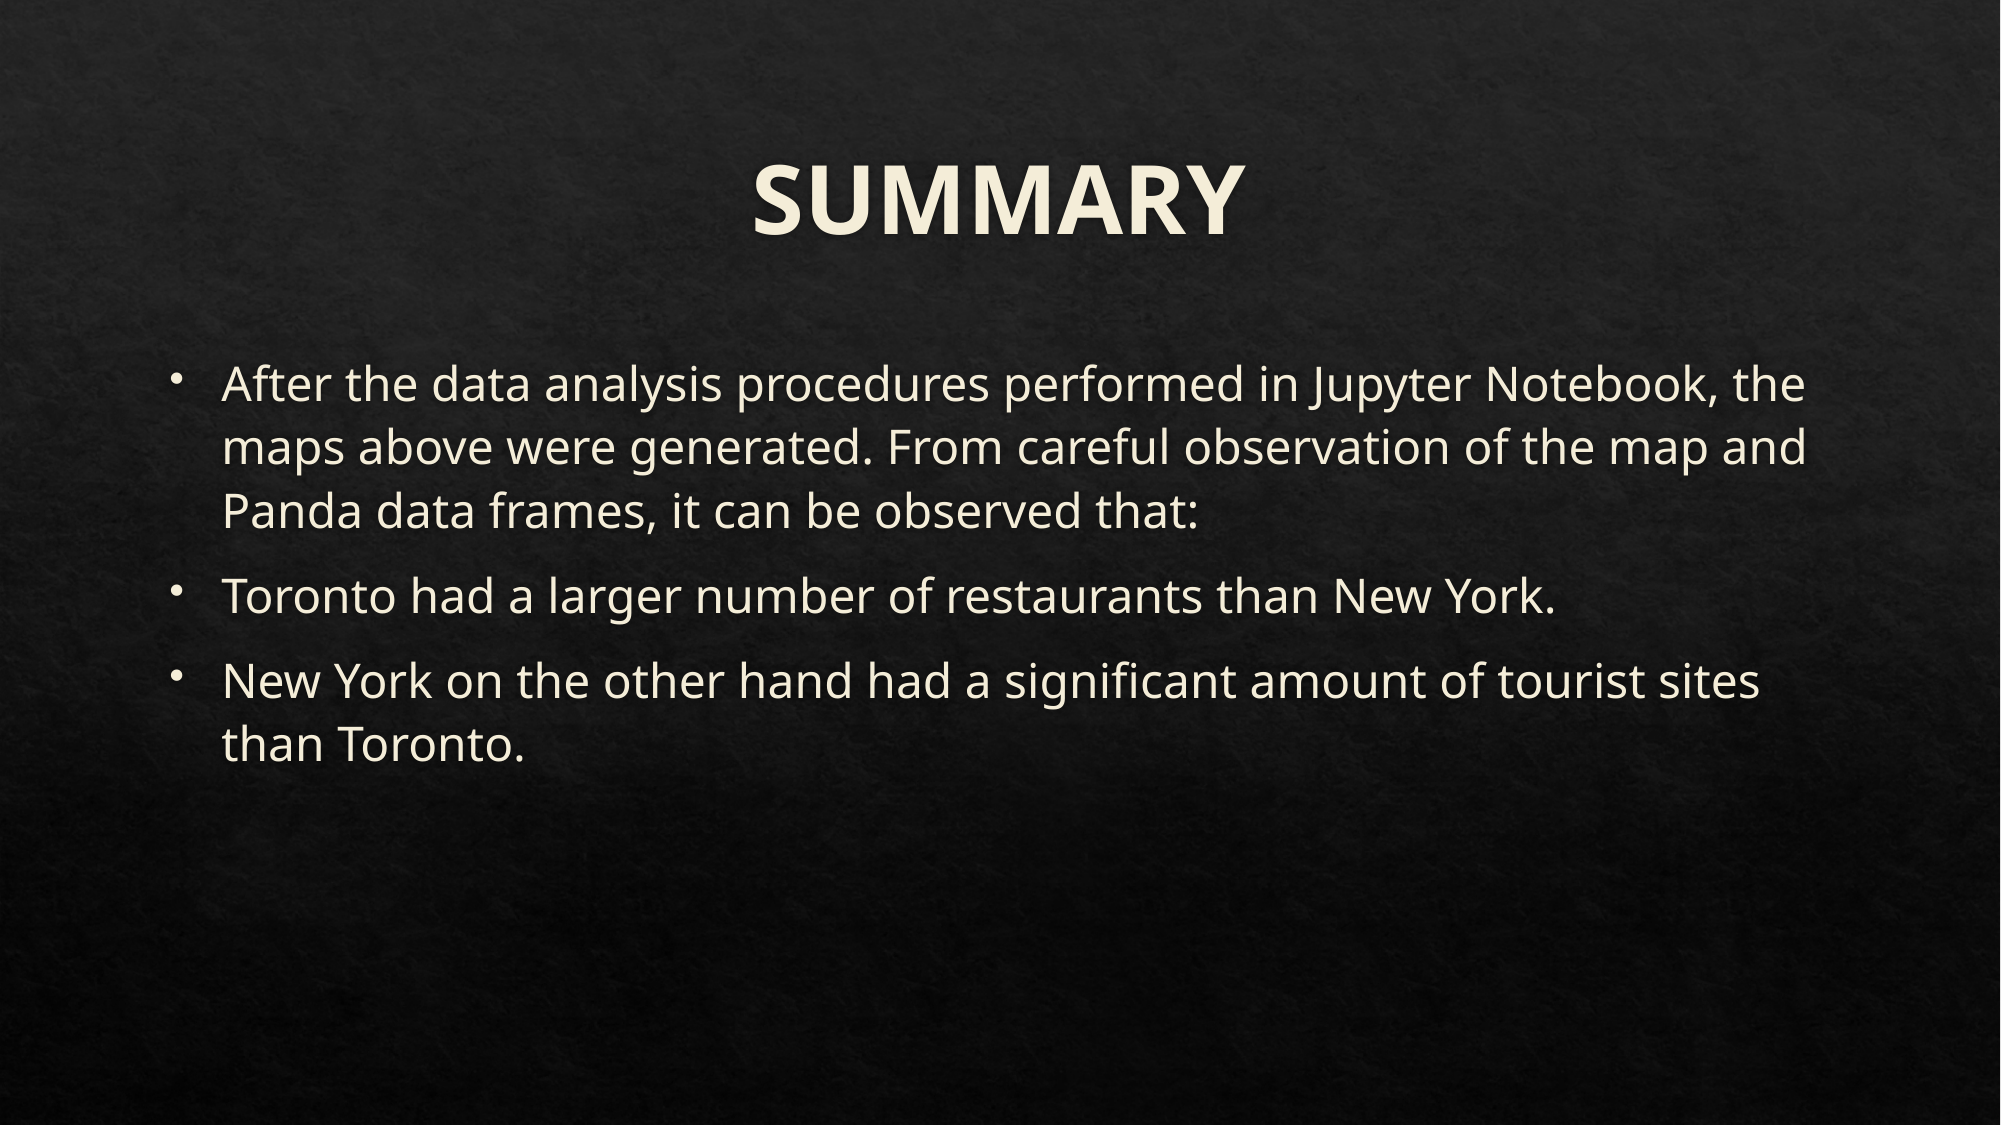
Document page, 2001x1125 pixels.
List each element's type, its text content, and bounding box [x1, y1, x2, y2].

title SUMMARY [149, 99, 1849, 307]
list After the data analysis procedures performed in Jupyter Notebook, the maps above were generated. From careful observation of the map and Panda data frames, it can be observed that: Toronto had a larger number of restaurants than New York. New York on the other hand had a significant amount of tourist sites than Toronto. [149, 340, 1849, 950]
